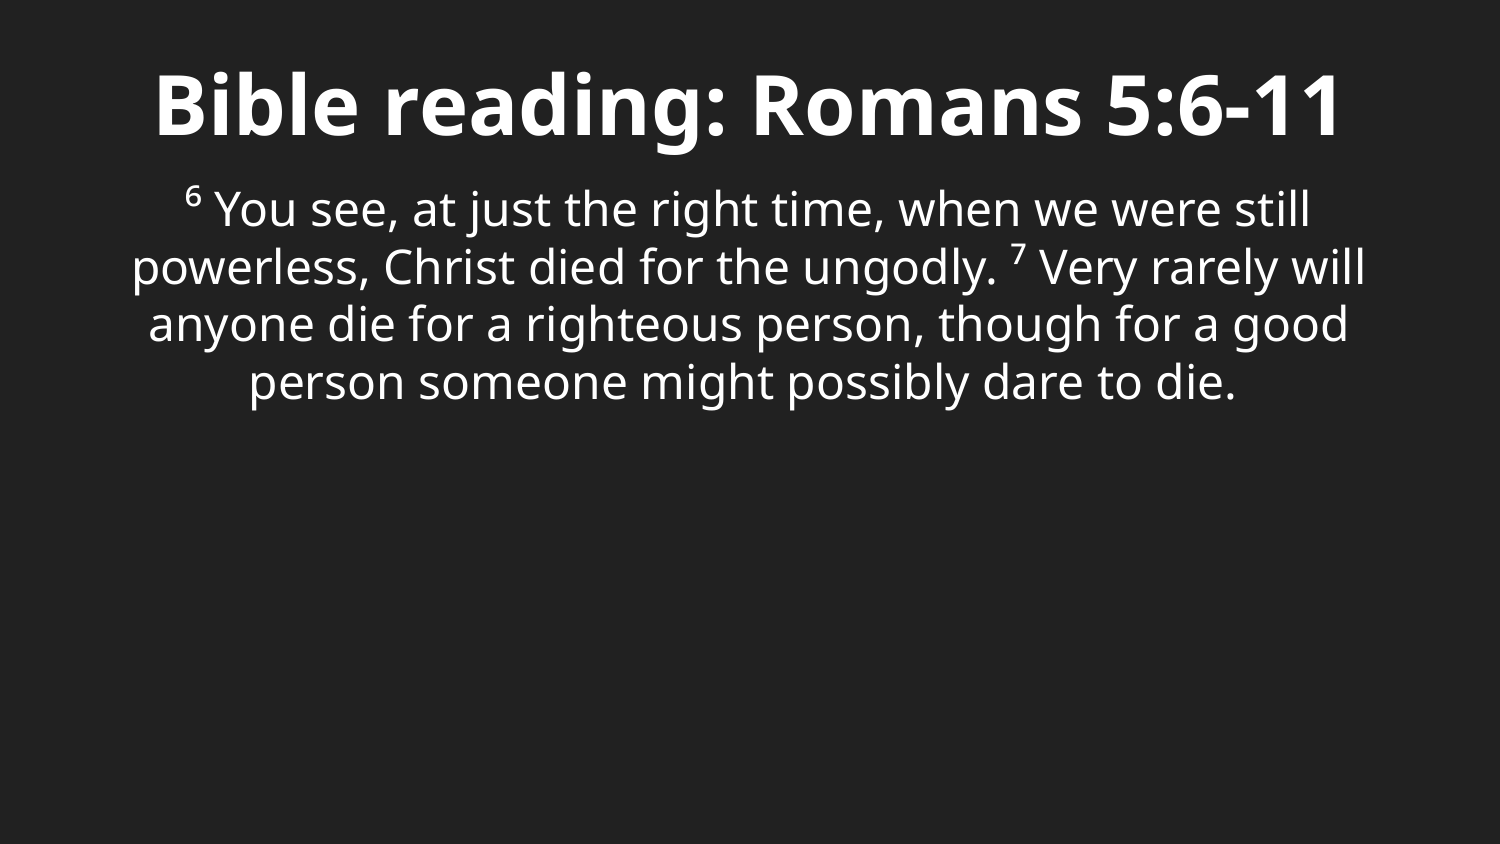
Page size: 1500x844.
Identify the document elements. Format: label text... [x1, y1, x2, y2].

text_box ⁶ You see, at just the right time, when we were still powerless, Christ died for the ungodly. ⁷ Very rarely will anyone die for a righteous person, though for a good person someone might possibly dare to die. [74, 171, 1425, 417]
text_box Bible reading: Romans 5:6-11 [74, 45, 1425, 160]
